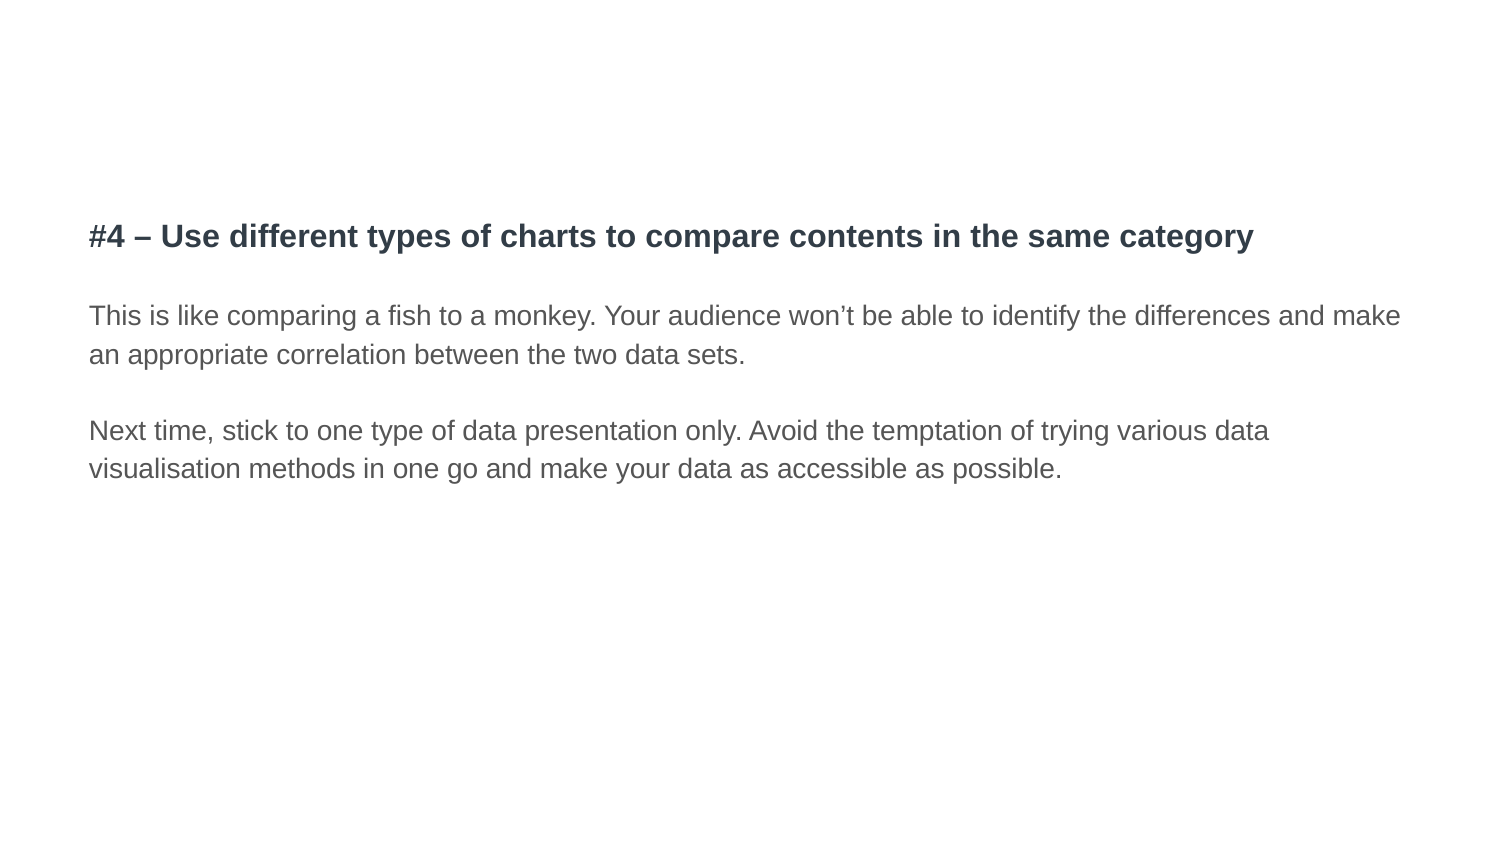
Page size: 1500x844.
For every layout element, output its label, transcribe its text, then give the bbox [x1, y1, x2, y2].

list #4 – Use different types of charts to compare contents in the same category This is like comparing a fish to a monkey. Your audience won’t be able to identify the differences and make an appropriate correlation between the two data sets. Next time, stick to one type of data presentation only. Avoid the temptation of trying various data visualisation methods in one go and make your data as accessible as possible. [51, 189, 1449, 750]
